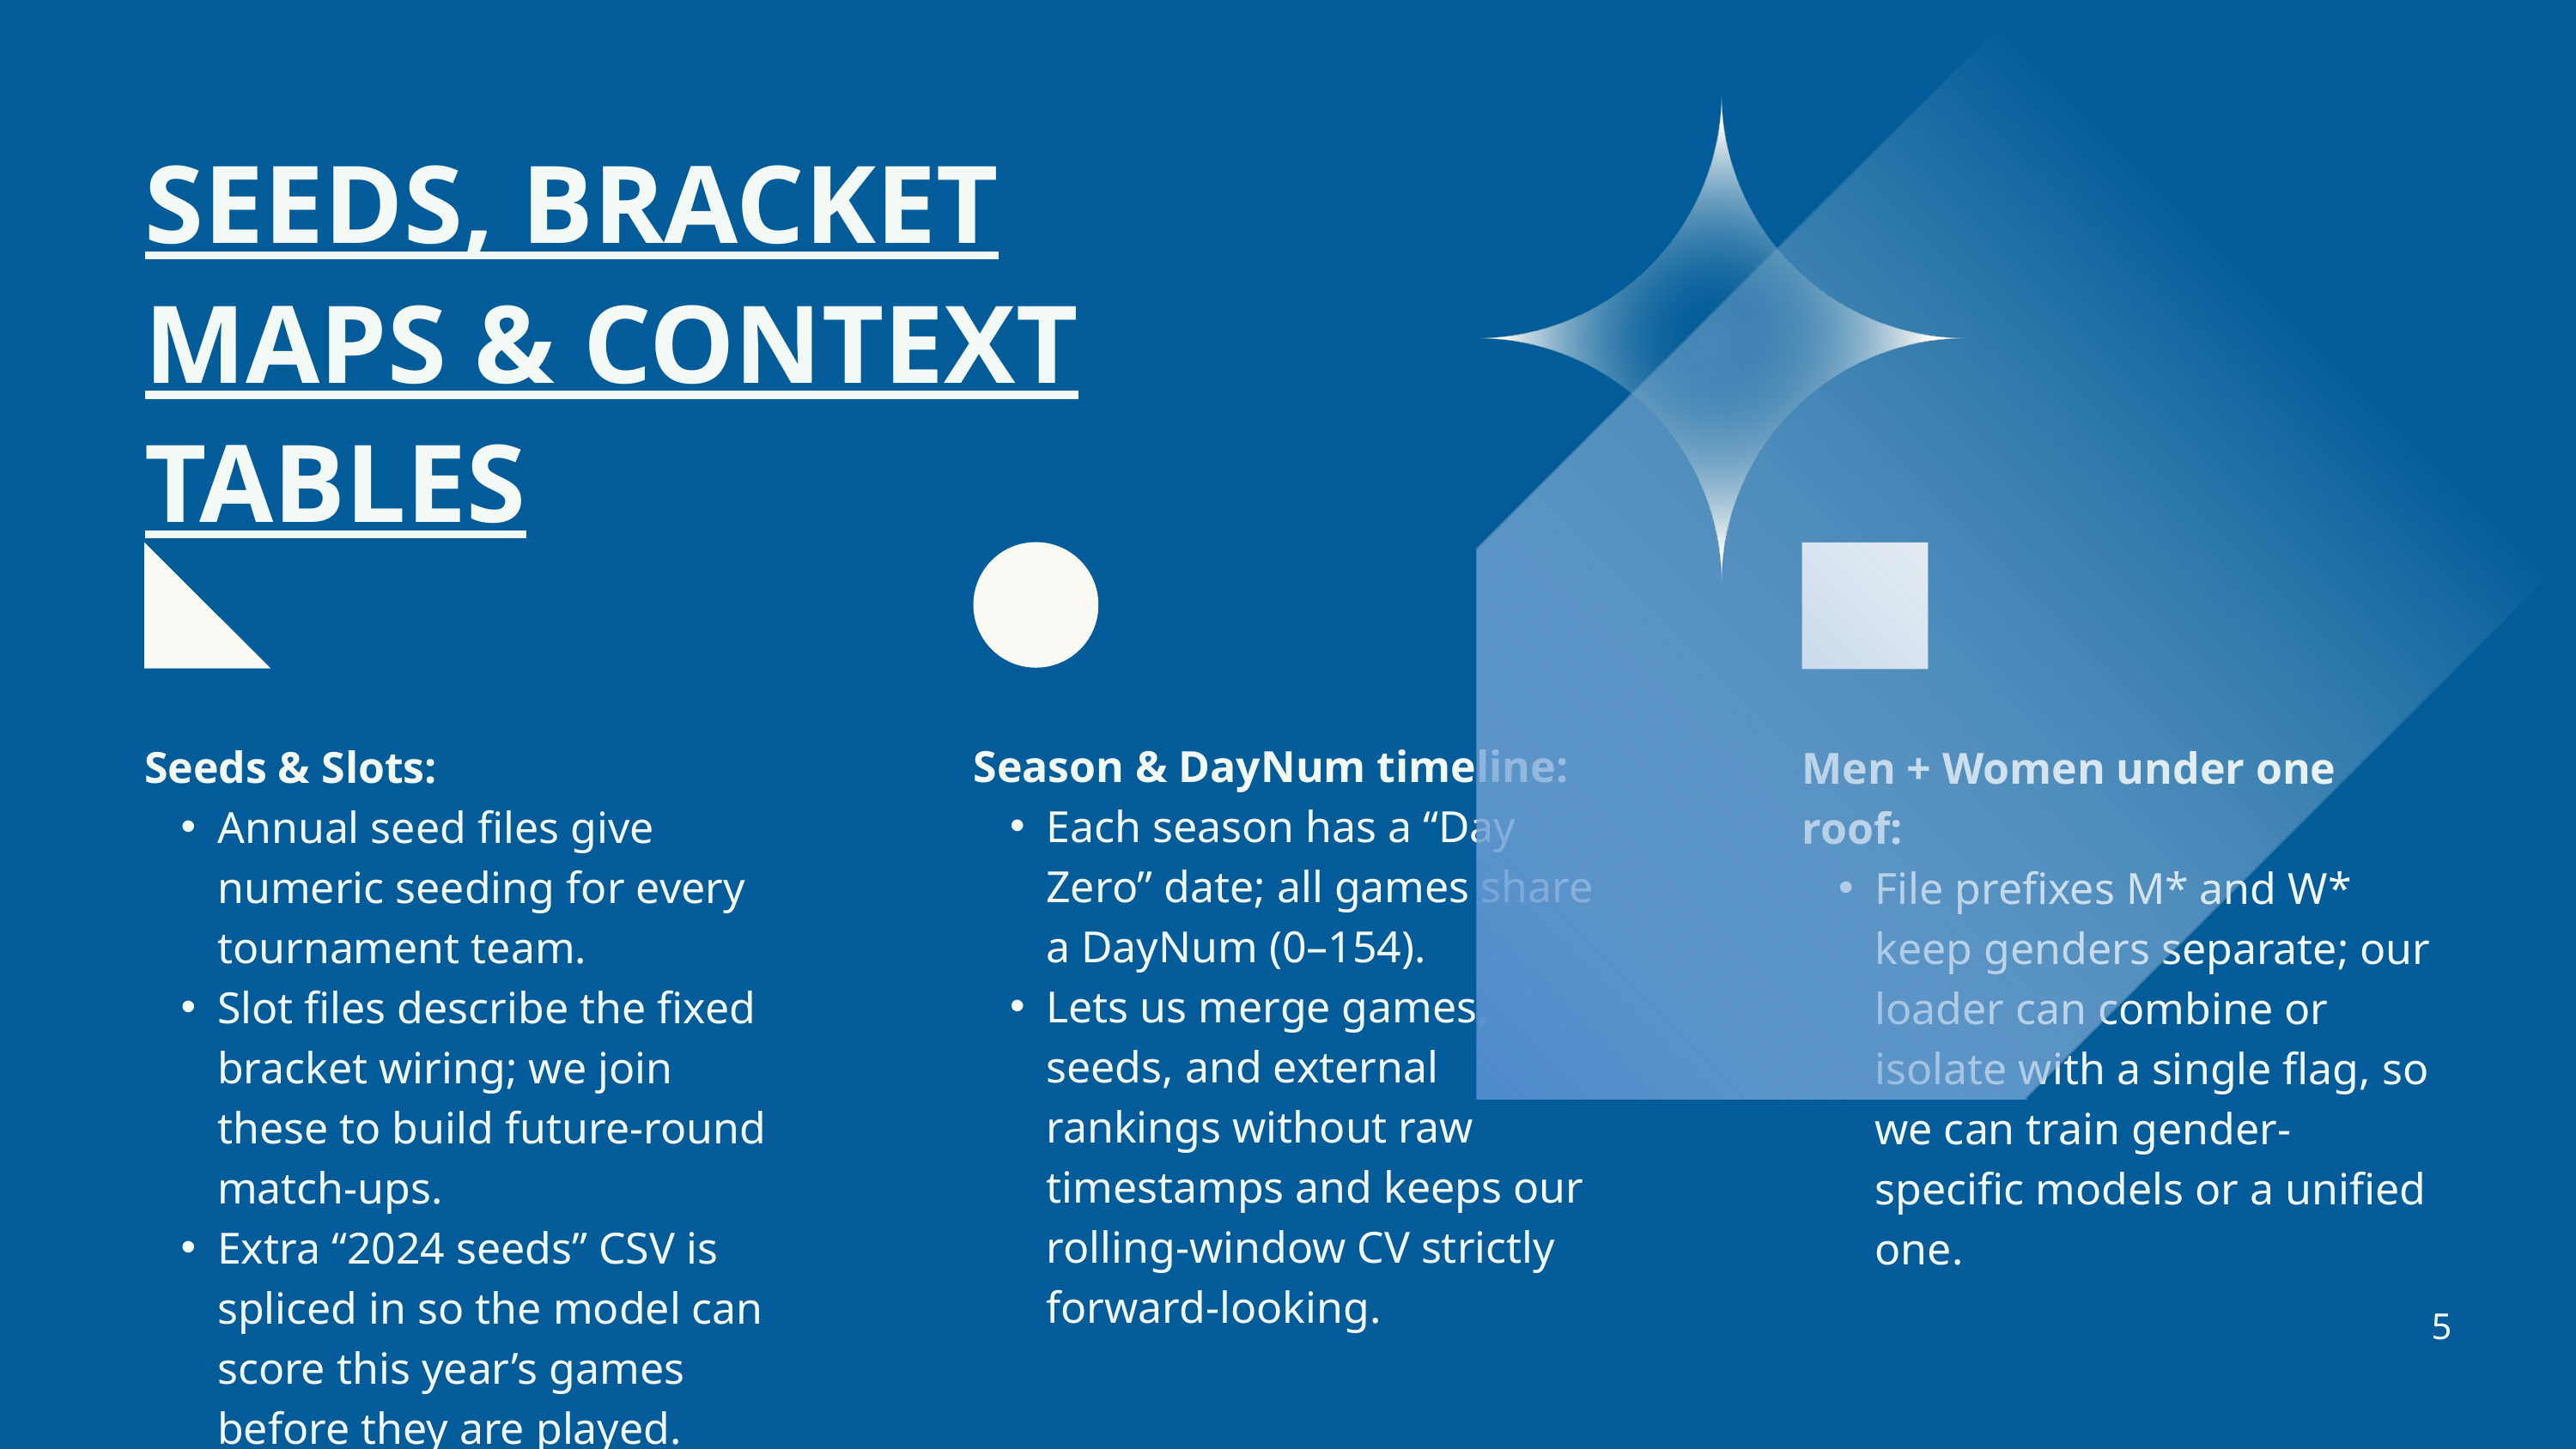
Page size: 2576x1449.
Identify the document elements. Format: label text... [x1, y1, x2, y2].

text_box SEEDS, BRACKET MAPS & CONTEXT TABLES [144, 124, 1289, 544]
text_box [143, 542, 775, 1437]
text_box 5 [2431, 1296, 2452, 1348]
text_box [1801, 542, 2432, 1202]
text_box [1476, 93, 1967, 584]
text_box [973, 542, 1603, 1318]
text_box [1476, 0, 2576, 1100]
